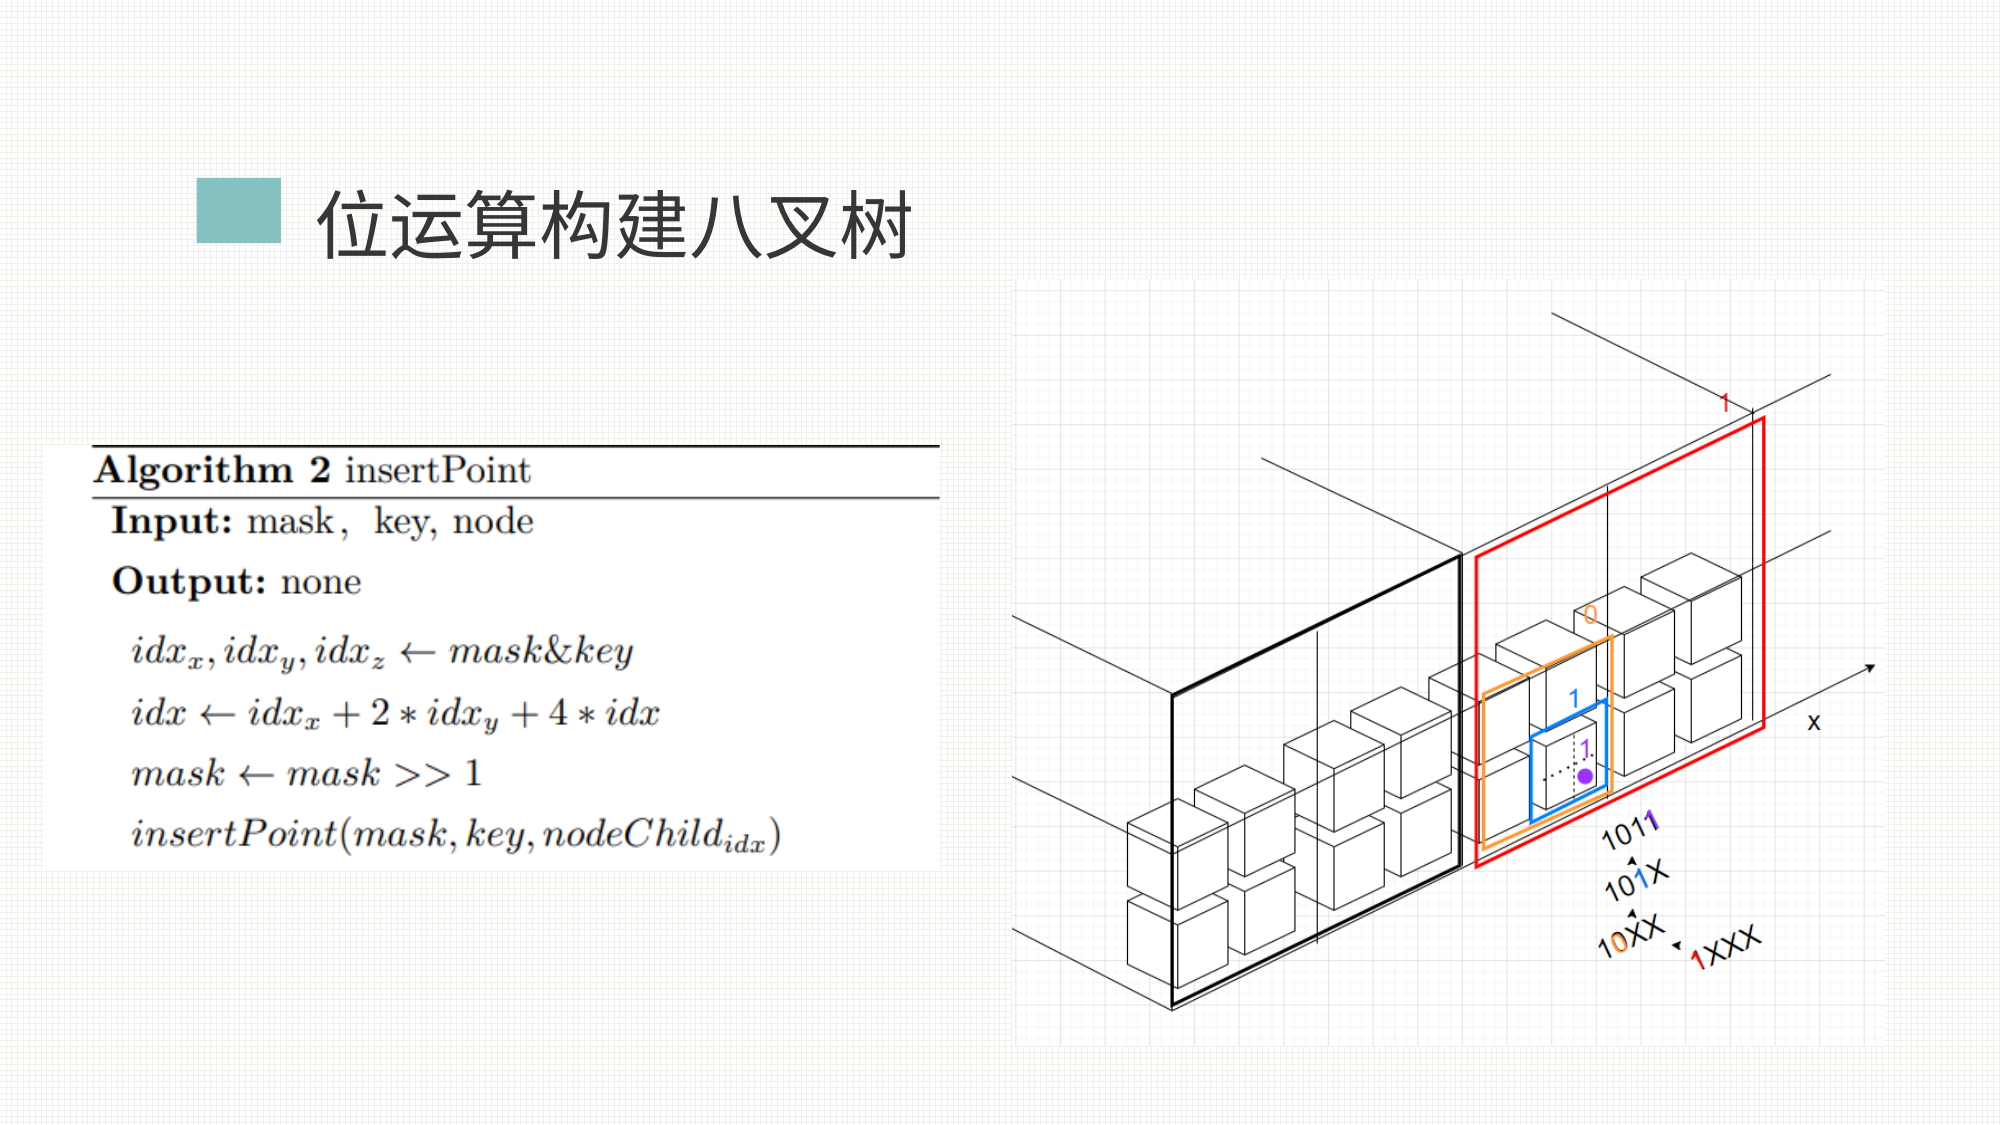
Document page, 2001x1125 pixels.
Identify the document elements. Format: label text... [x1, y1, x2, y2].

text_box 位运算构建八叉树 [299, 125, 1476, 276]
picture [1012, 279, 1885, 1046]
text_box [196, 177, 282, 244]
picture [43, 445, 940, 870]
